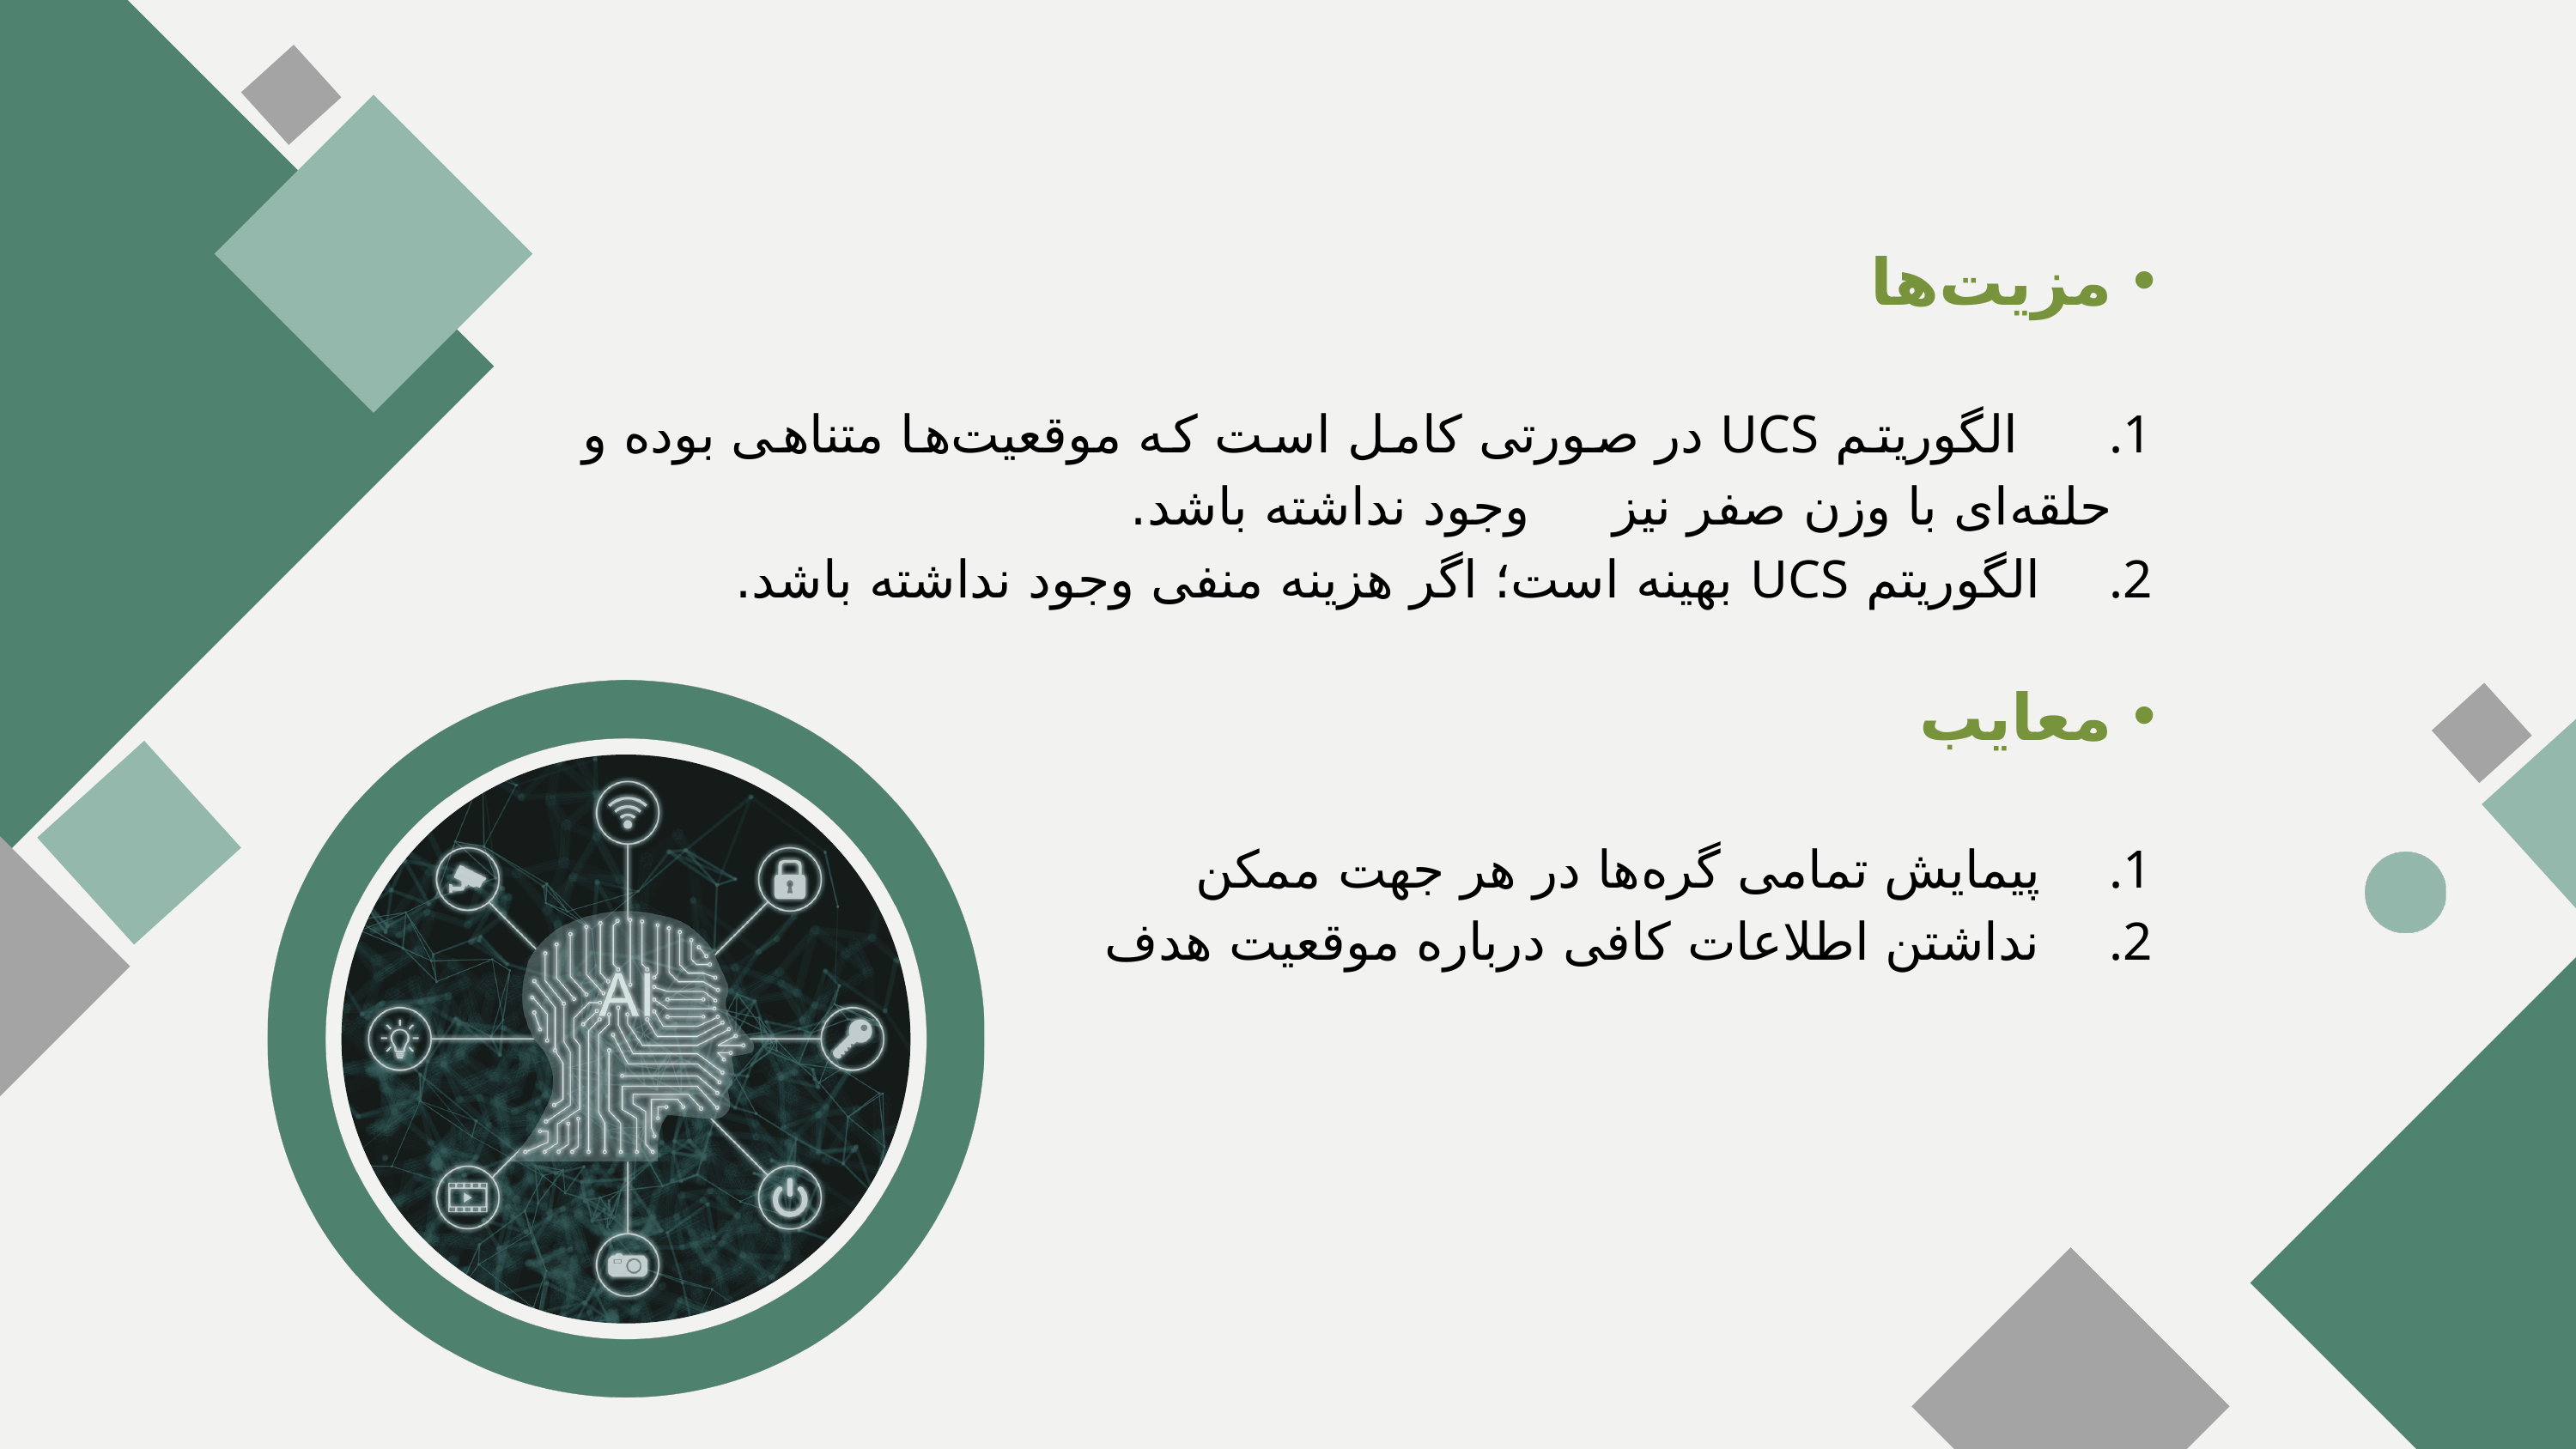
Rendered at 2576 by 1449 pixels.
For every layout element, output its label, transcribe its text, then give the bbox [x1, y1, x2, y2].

text_box [240, 45, 342, 145]
text_box [267, 680, 985, 1397]
text_box [37, 740, 241, 945]
text_box [0, 0, 495, 848]
text_box [2365, 852, 2446, 933]
text_box [2482, 718, 2576, 909]
text_box [1911, 1247, 2230, 1449]
text_box مزیت‌ها الگوریتم UCS در صورتی کامل است که موقعیت‌ها متناهی بوده و حلقه‌ای با وزن صفر نیز وجود نداشته باشد. الگوریتم UCS بهینه است؛ اگر هزینه منفی وجود نداشته باشد. معایب پیمایش تمامی گره‌ها در هر جهت ممکن نداشتن اطلاعات کافی درباره موقعیت هدف [582, 246, 2201, 1044]
text_box [2431, 682, 2532, 784]
text_box [0, 836, 131, 1097]
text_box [341, 754, 911, 1324]
text_box [2250, 957, 2576, 1449]
text_box [214, 94, 533, 413]
